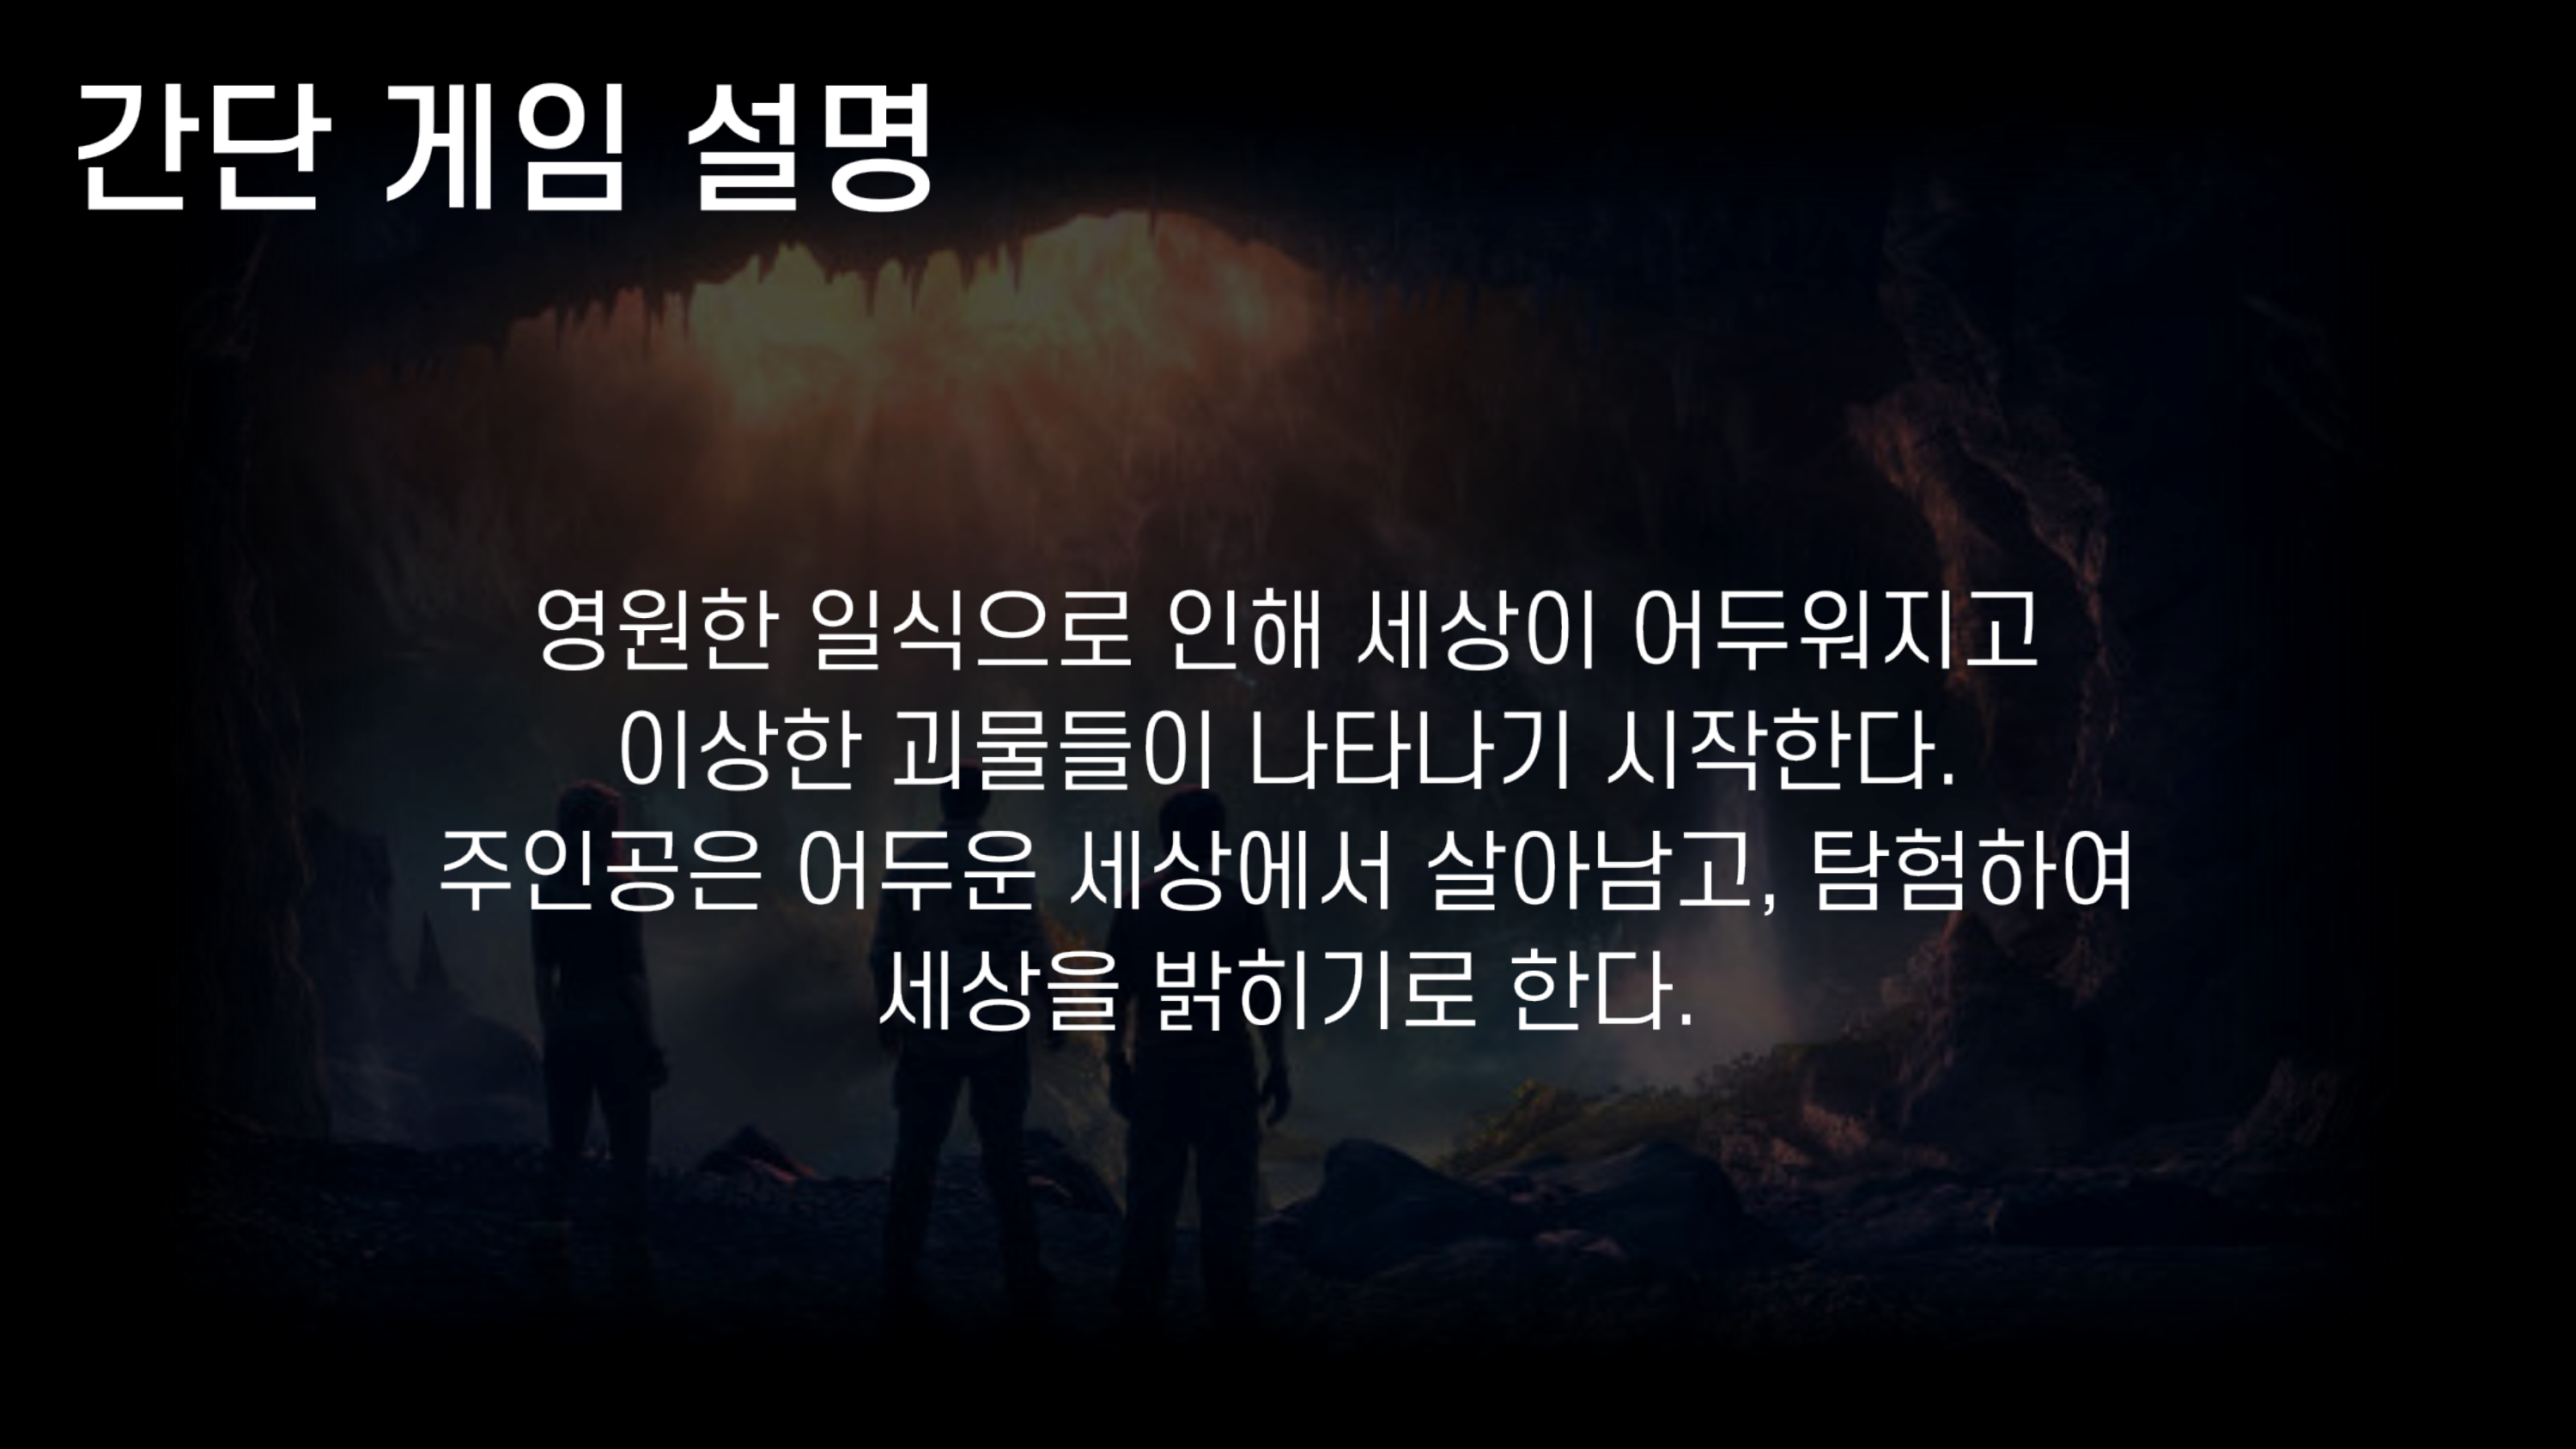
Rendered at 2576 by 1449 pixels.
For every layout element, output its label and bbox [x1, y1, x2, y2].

picture [48, 29, 995, 277]
text_box [151, 86, 2425, 1363]
picture [61, 555, 2171, 1071]
